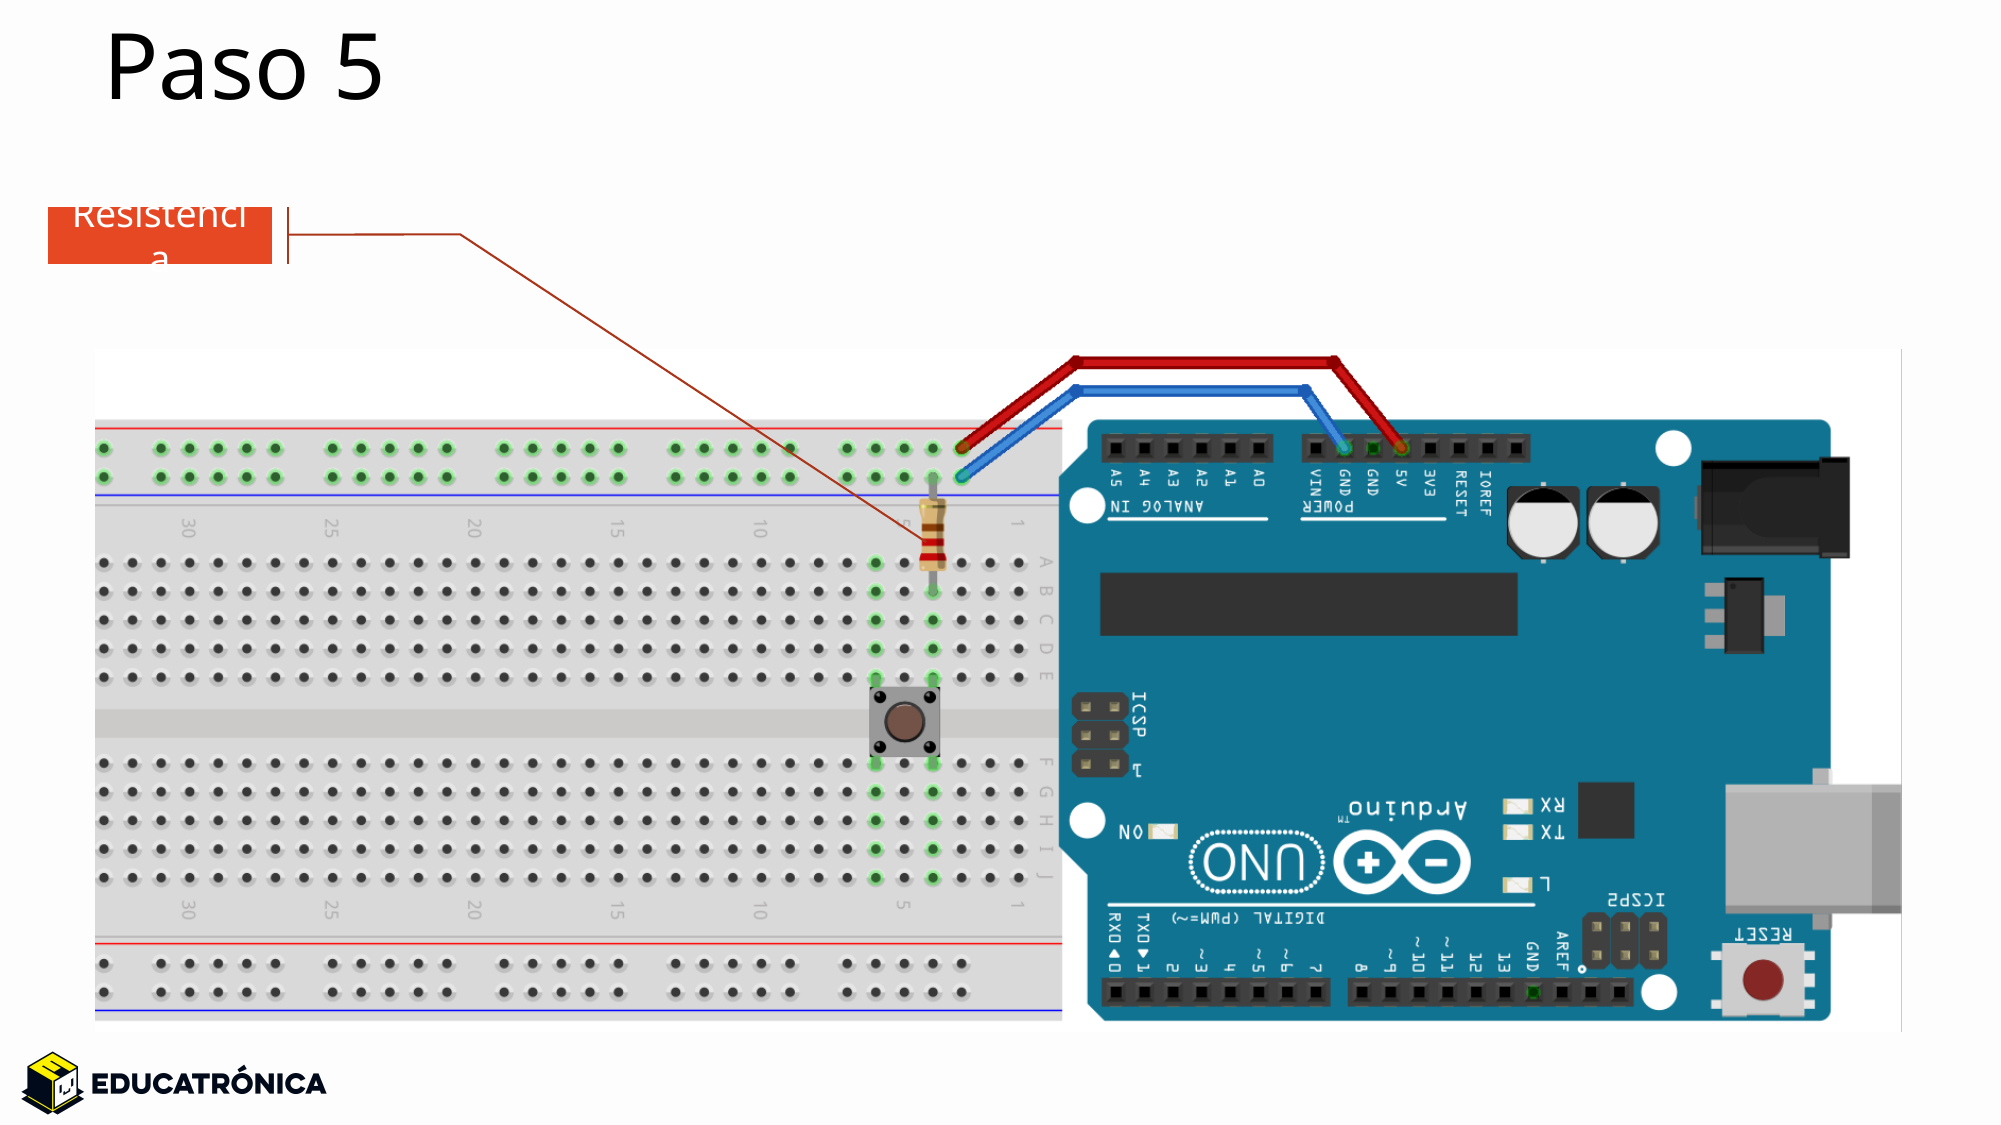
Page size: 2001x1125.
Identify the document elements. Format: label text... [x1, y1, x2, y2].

text_box Resistencia [48, 207, 272, 264]
text_box Resistencia [287, 207, 635, 348]
picture [95, 348, 1906, 1032]
title Paso 5 [88, 7, 1912, 133]
picture [19, 1048, 330, 1118]
